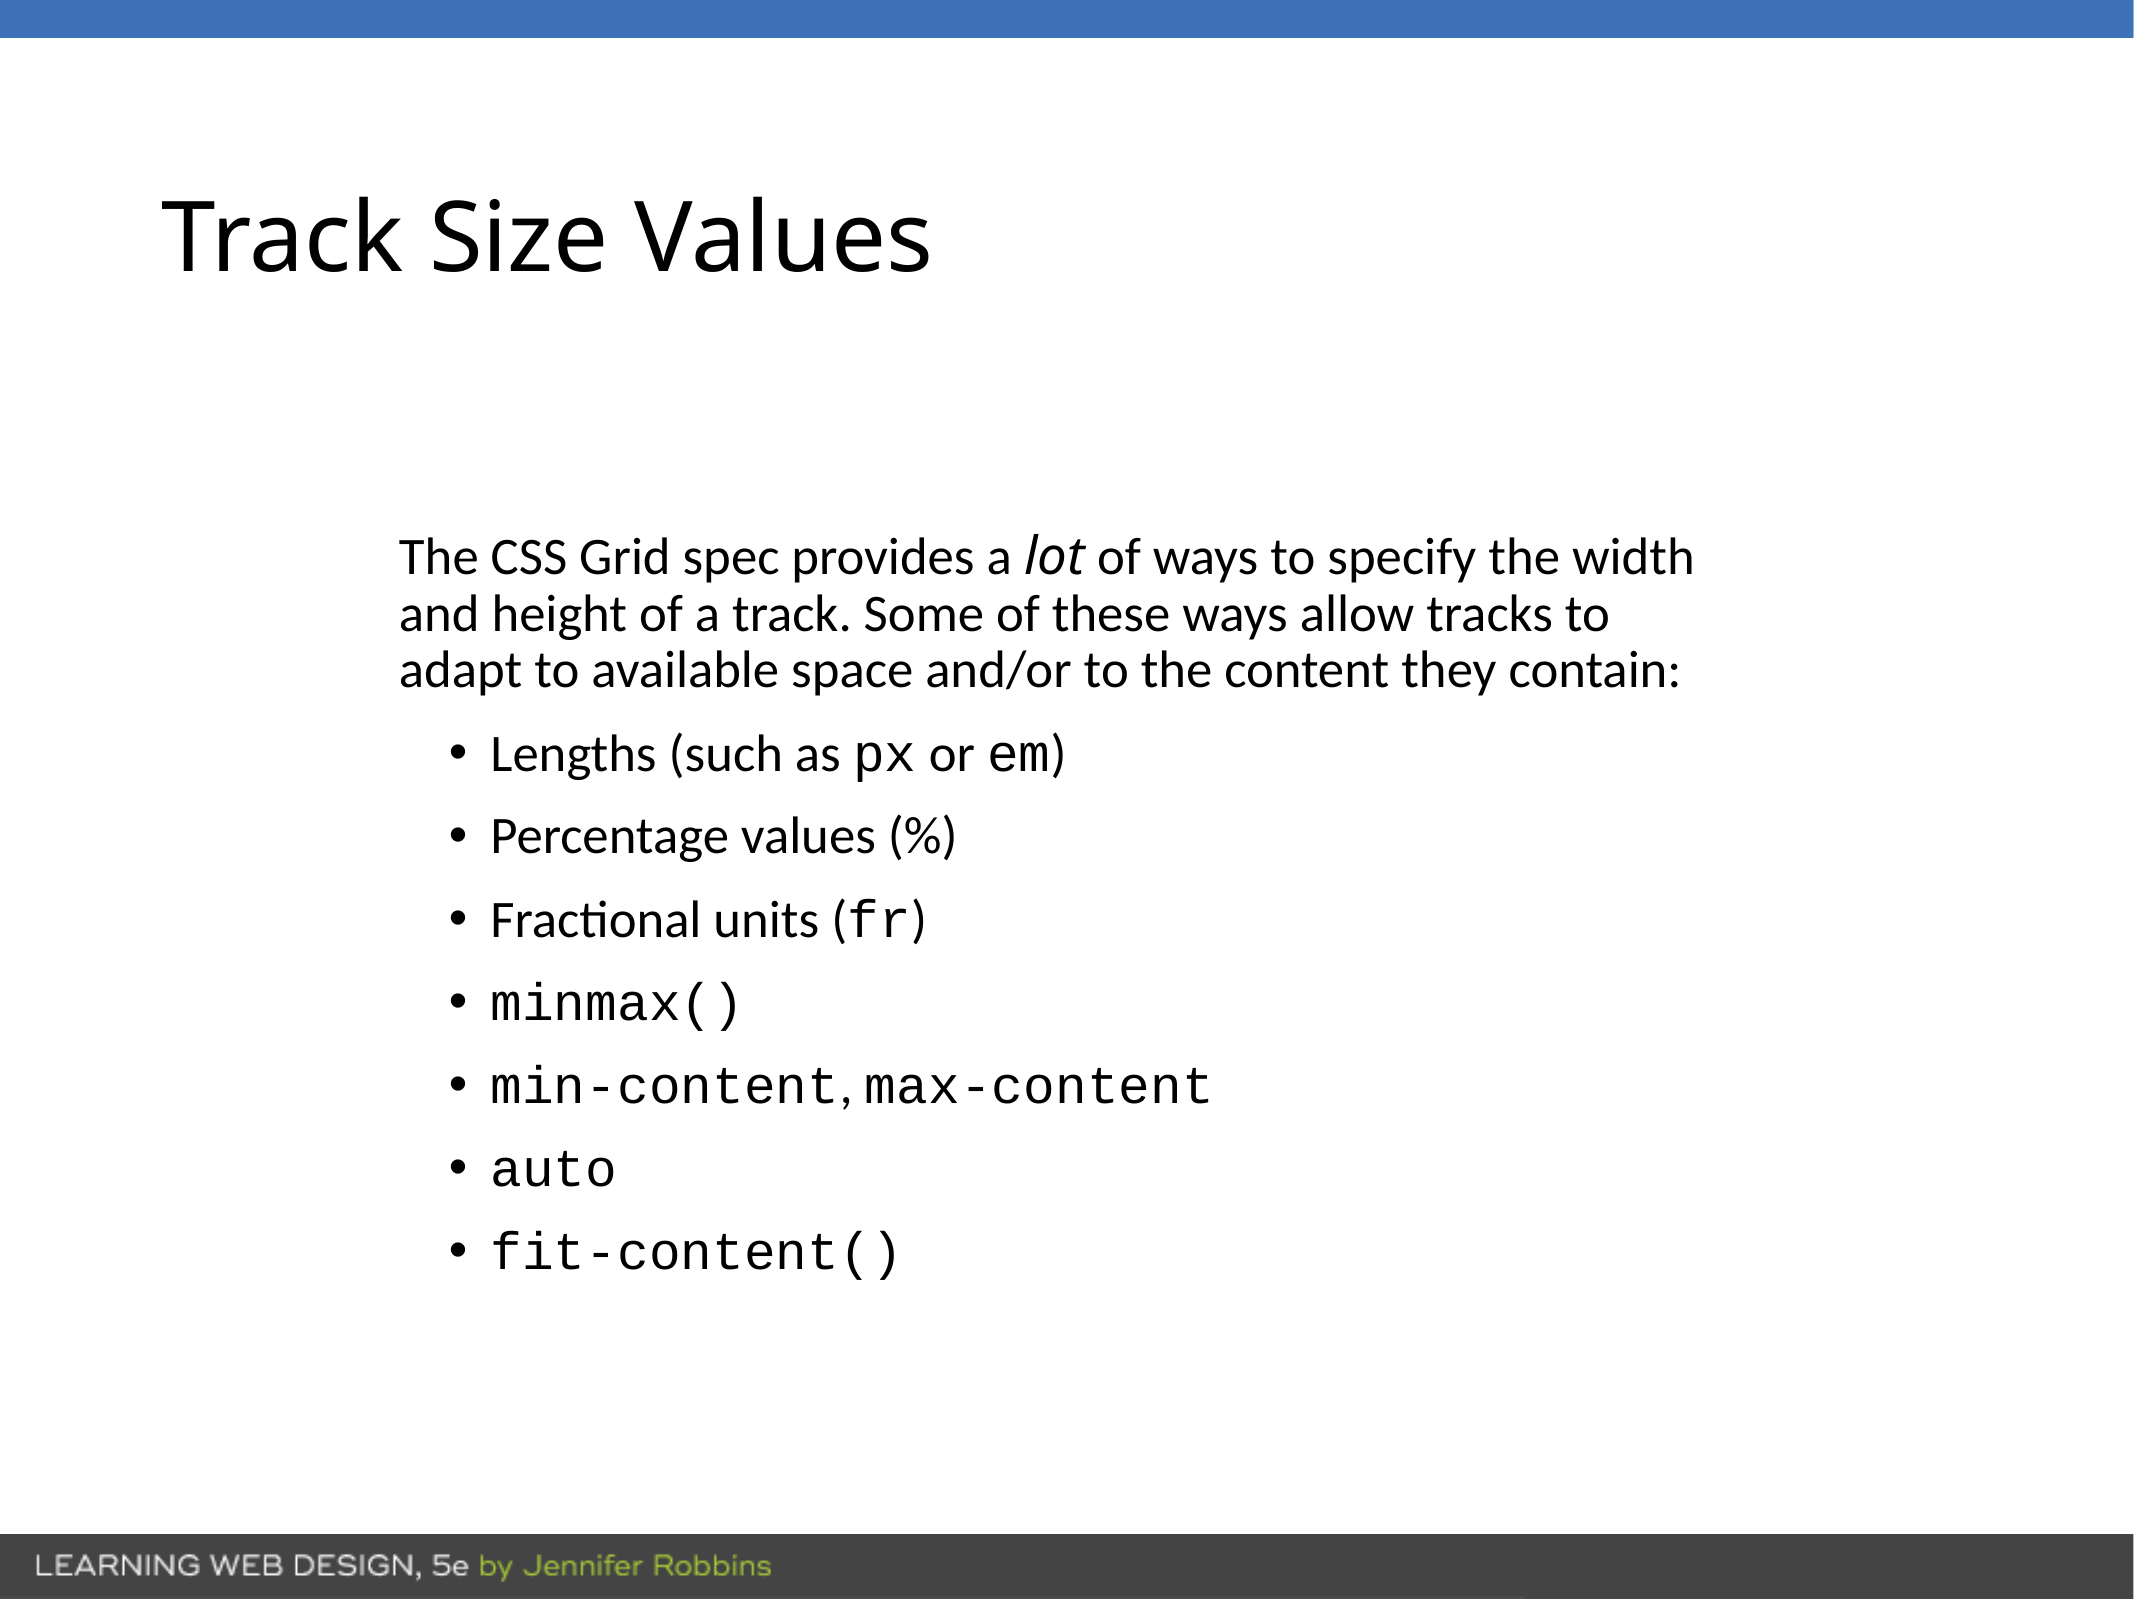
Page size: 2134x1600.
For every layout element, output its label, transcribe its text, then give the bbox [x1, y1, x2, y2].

title Track Size Values [146, 85, 1987, 395]
list The CSS Grid spec provides a lot of ways to specify the width and height of a track. Some of these ways allow tracks to adapt to available space and/or to the content they contain: Lengths (such as px or em) Percentage values (%) Fractional units (fr) minmax() min-content, max-content auto fit-content() [383, 521, 1750, 1295]
picture [0, 1534, 2134, 1599]
